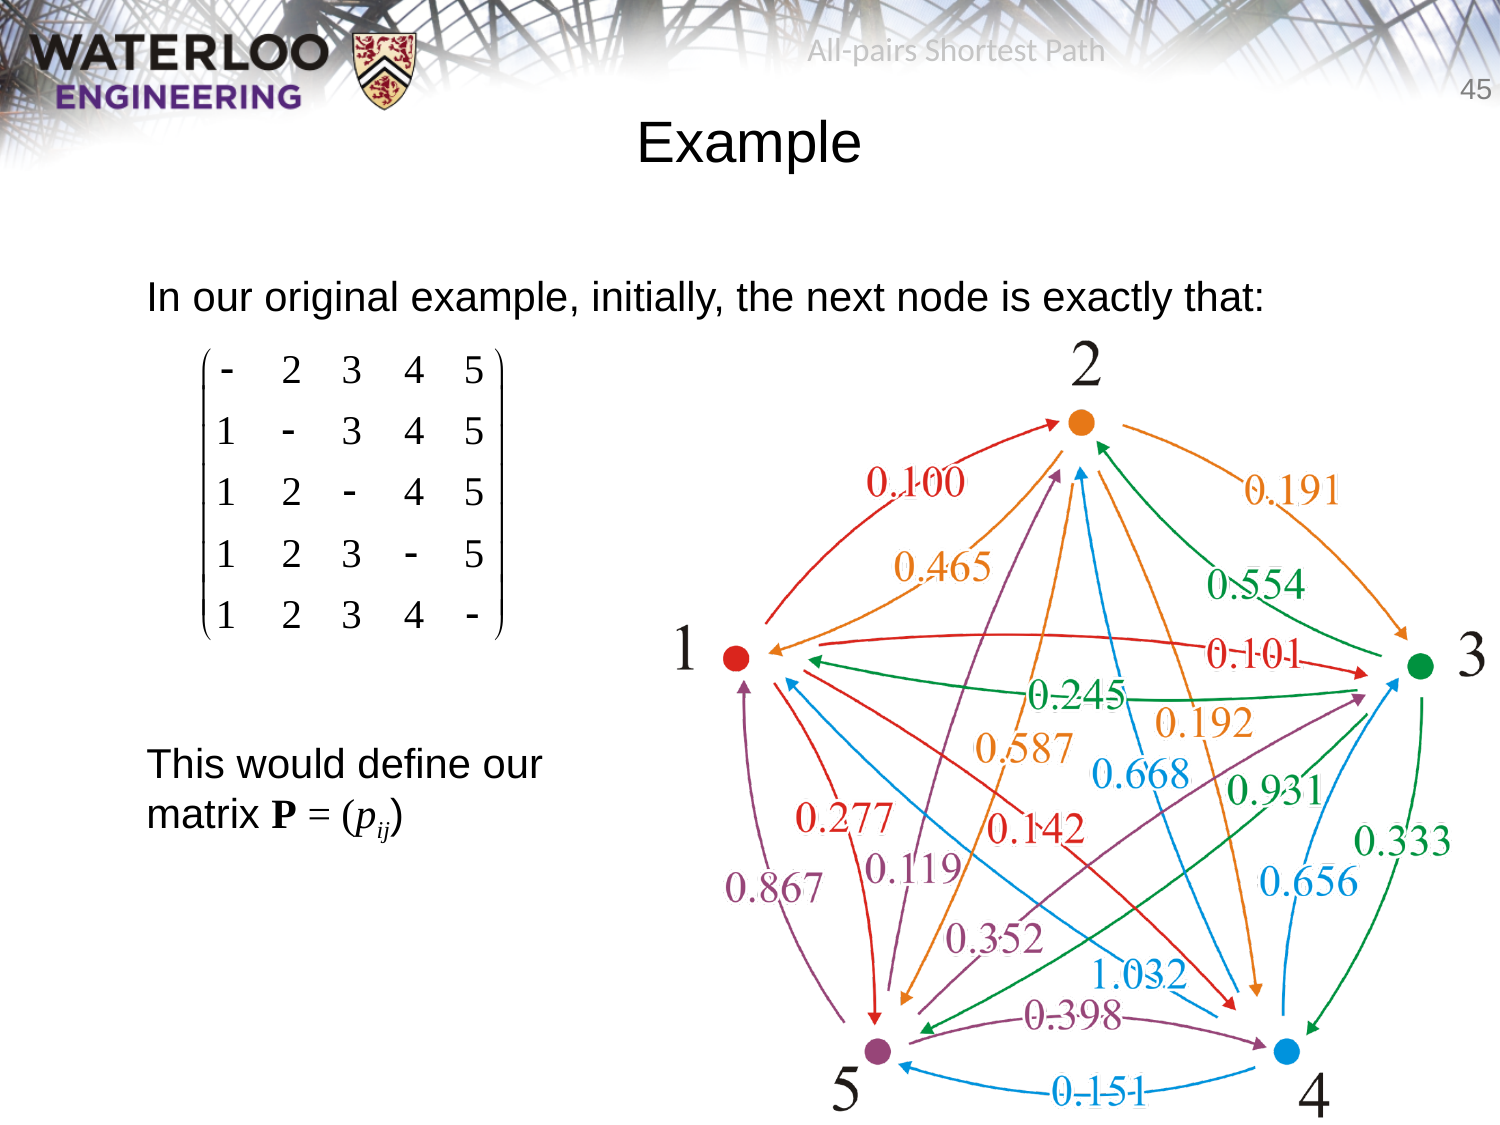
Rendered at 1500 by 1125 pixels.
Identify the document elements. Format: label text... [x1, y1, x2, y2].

footer All-pairs Shortest Path [478, 18, 1436, 79]
list In our original example, initially, the next node is exactly that: This would define our matrix P = (pij) [74, 262, 1426, 1006]
picture [0, 0, 1500, 1125]
title Example [74, 44, 1426, 233]
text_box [193, 337, 517, 651]
